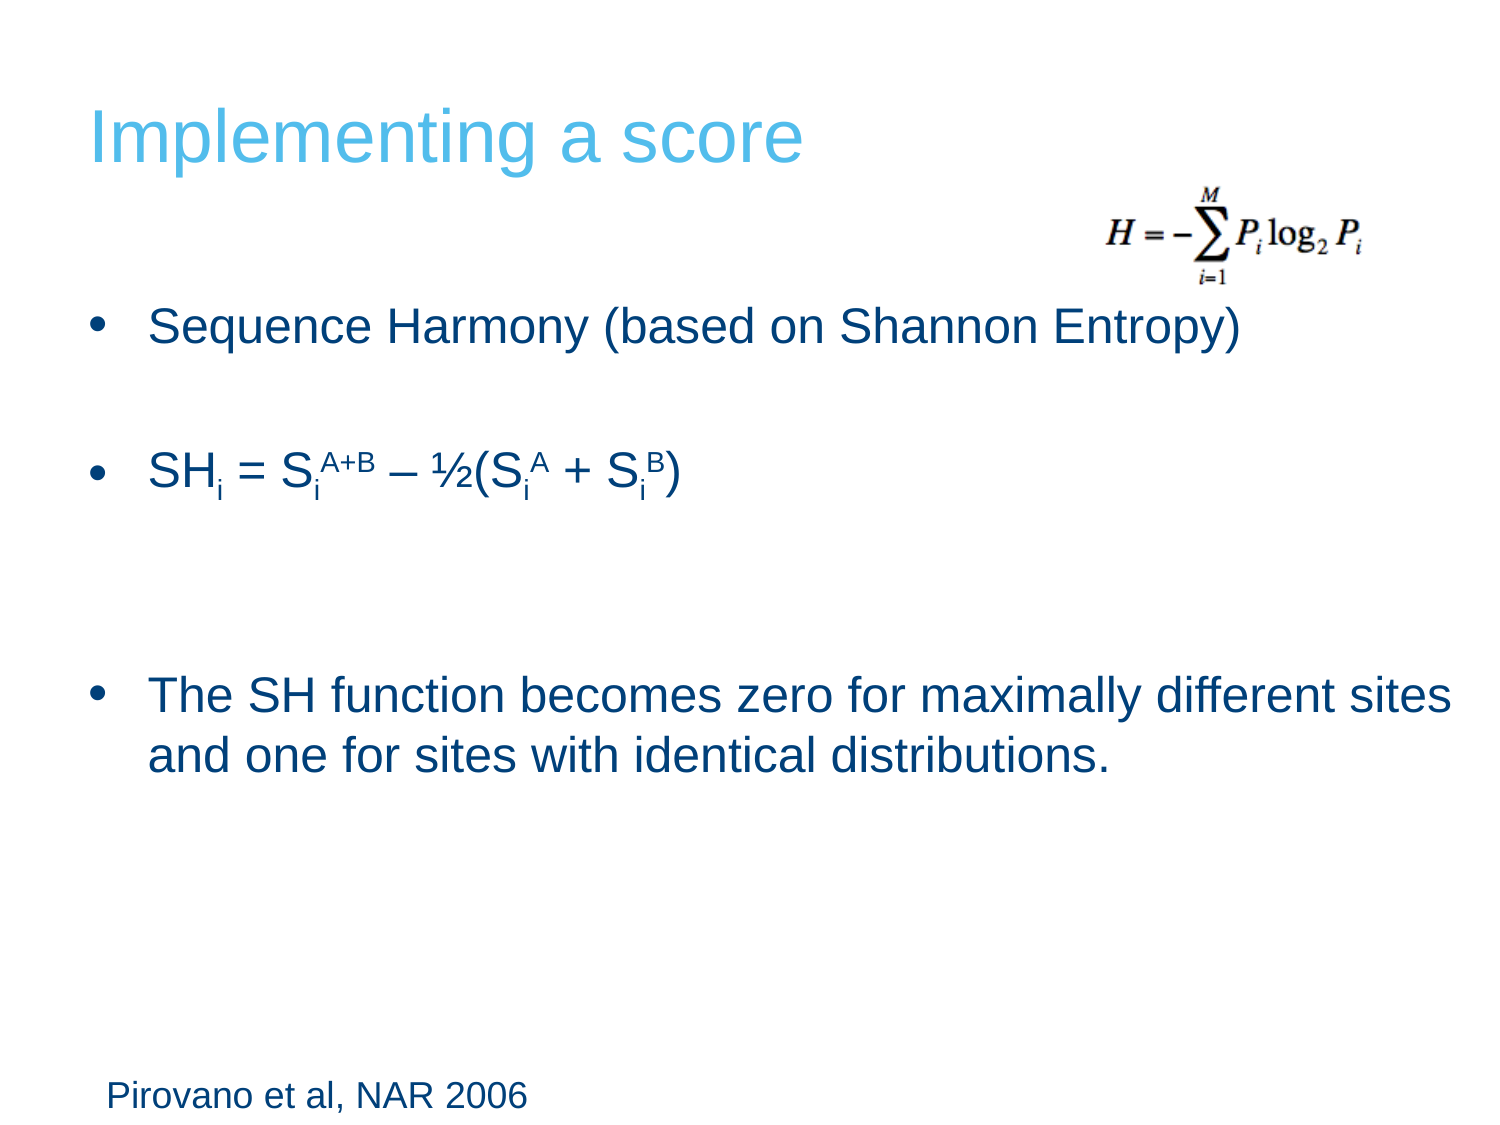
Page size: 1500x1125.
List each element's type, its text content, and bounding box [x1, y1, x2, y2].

text_box Pirovano et al, NAR 2006 [91, 1063, 544, 1124]
picture [1092, 169, 1378, 302]
list Sequence Harmony (based on Shannon Entropy) SHi = SiA+B – ½(SiA + SiB) The SH function becomes zero for maximally different sites and one for sites with identical distributions. [88, 221, 1456, 948]
title Implementing a score [88, 29, 1456, 178]
